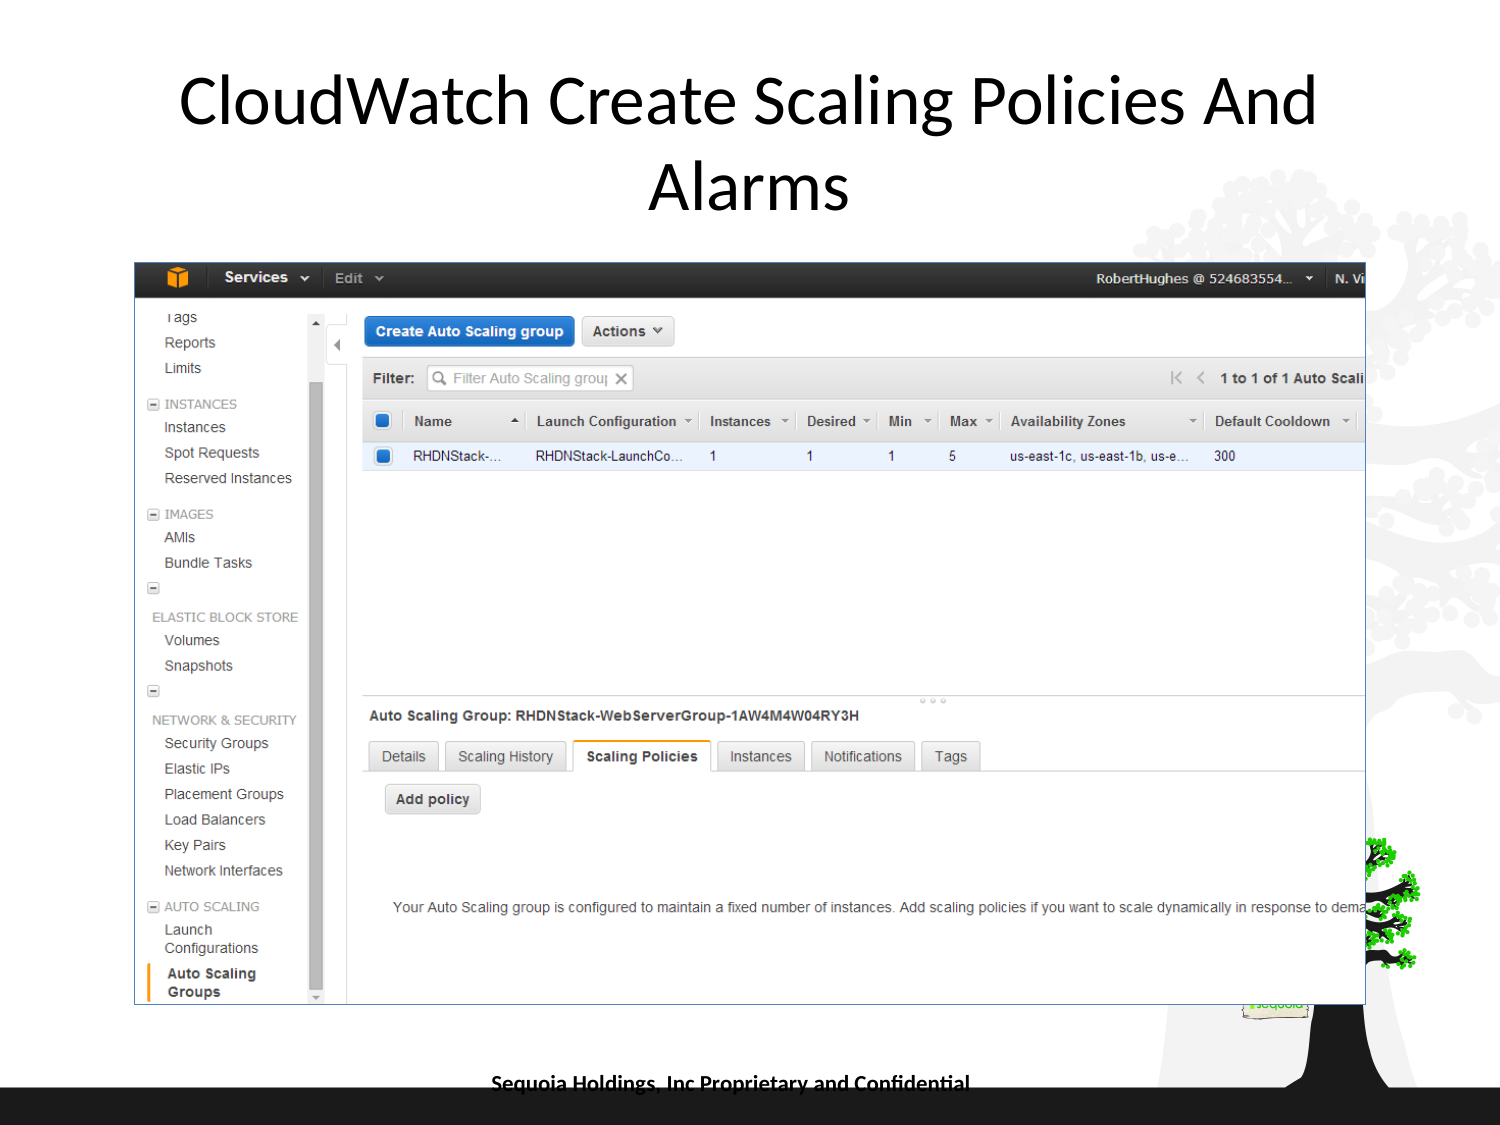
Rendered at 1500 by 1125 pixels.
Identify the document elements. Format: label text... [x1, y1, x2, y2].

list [134, 262, 1366, 1006]
title CloudWatch Create Scaling Policies And Alarms [75, 45, 1425, 233]
picture [0, 0, 1500, 1125]
footer Sequoia Holdings, Inc Proprietary and Confidential [375, 1062, 1088, 1103]
